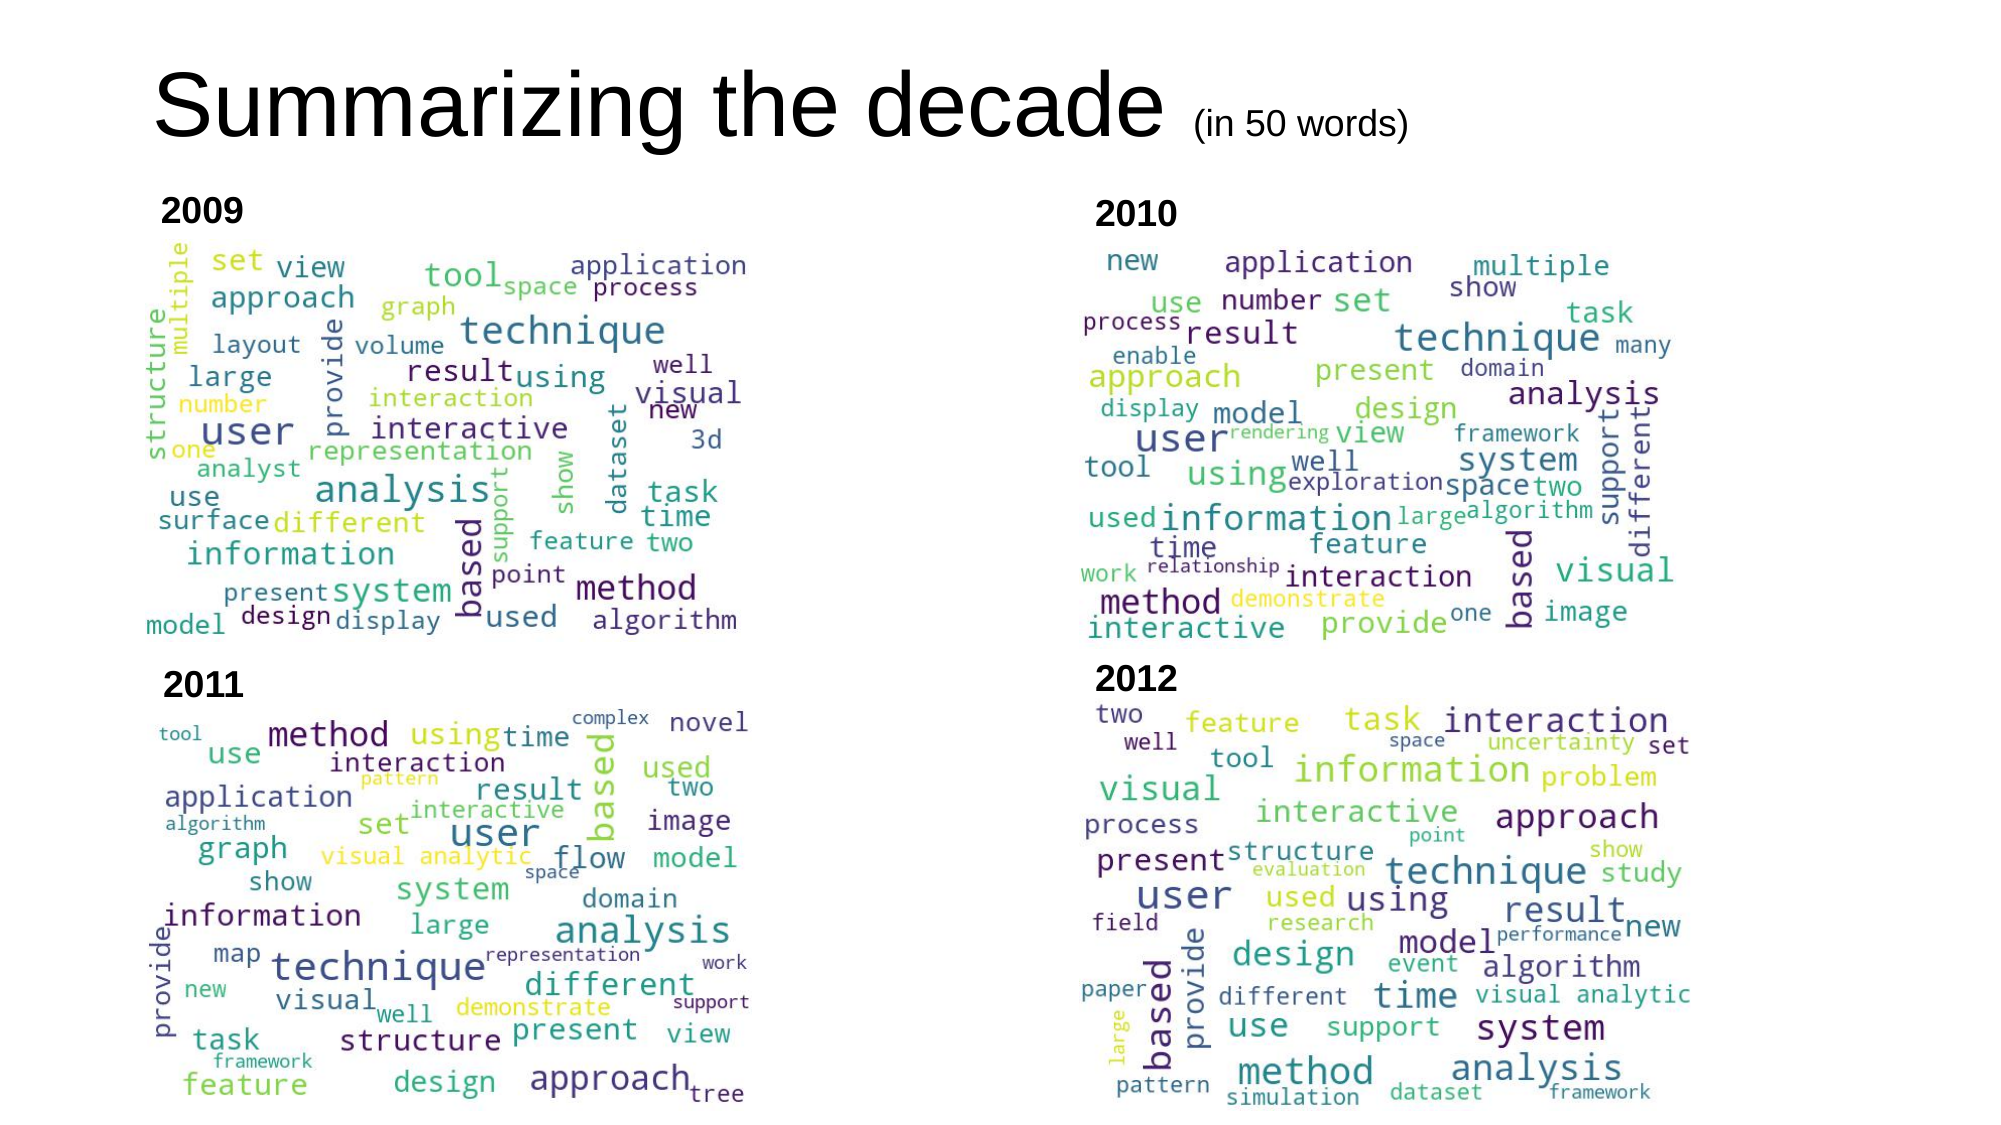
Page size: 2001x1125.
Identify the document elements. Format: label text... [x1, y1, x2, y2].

picture [1079, 698, 1698, 1111]
text_box 2012 [1080, 649, 1193, 698]
text_box 2010 [1080, 181, 1193, 242]
title Summarizing the decade (in 50 words) [137, 0, 1863, 216]
picture [145, 239, 749, 642]
text_box 2011 [148, 653, 260, 708]
picture [147, 708, 752, 1111]
text_box 2009 [145, 178, 259, 239]
picture [1079, 246, 1684, 649]
